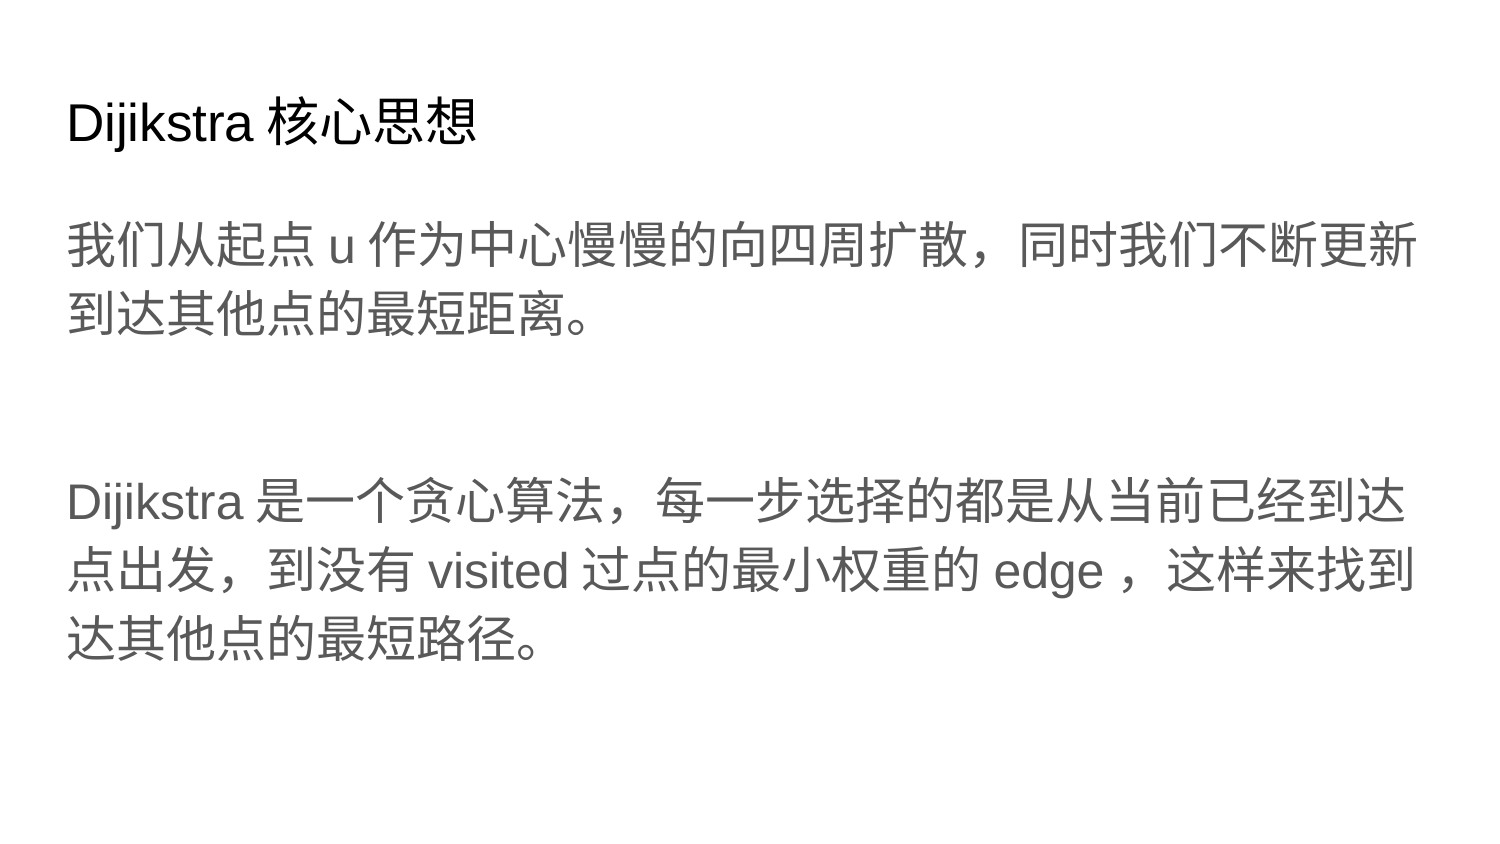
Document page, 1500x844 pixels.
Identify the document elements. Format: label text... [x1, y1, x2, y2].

title Dijikstra核心思想 [51, 72, 1449, 167]
list 我们从起点u作为中心慢慢的向四周扩散，同时我们不断更新到达其他点的最短距离。 Dijikstra是一个贪心算法，每一步选择的都是从当前已经到达点出发，到没有visited过点的最小权重的edge，这样来找到达其他点的最短路径。 [51, 189, 1449, 708]
